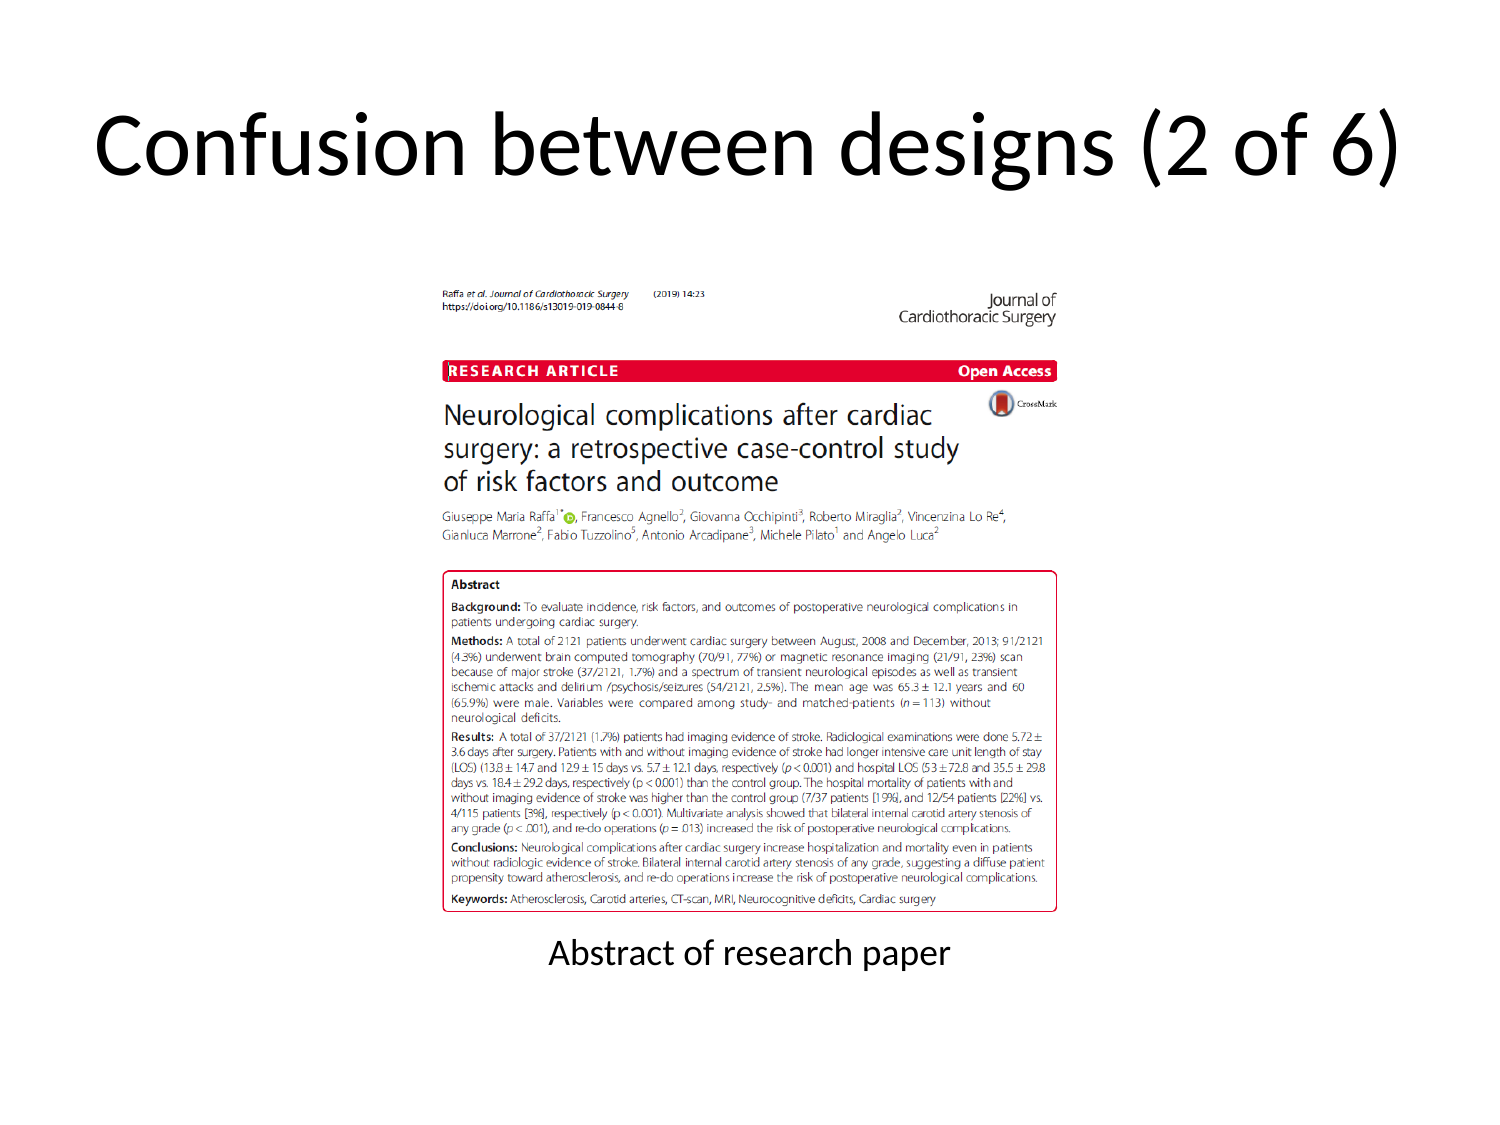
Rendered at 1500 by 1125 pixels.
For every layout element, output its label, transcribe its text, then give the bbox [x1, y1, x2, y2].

text_box Abstract of research paper [74, 920, 1425, 1005]
picture [408, 262, 1092, 921]
title Confusion between designs (2 of 6) [75, 45, 1425, 233]
